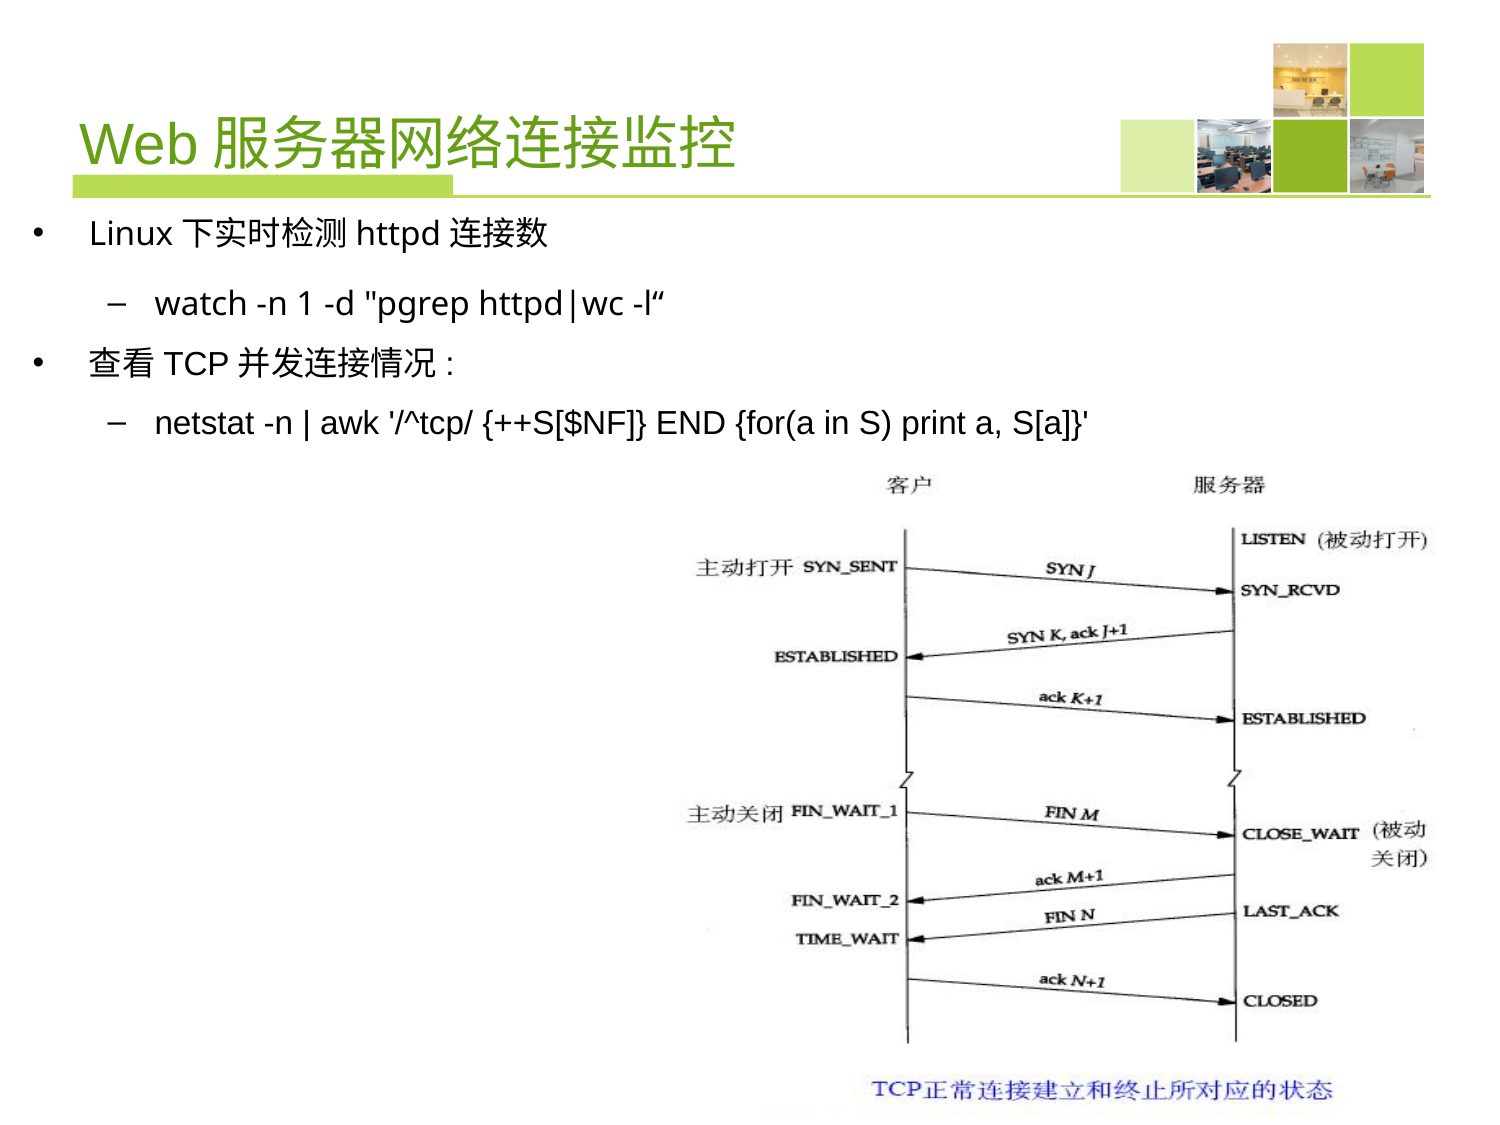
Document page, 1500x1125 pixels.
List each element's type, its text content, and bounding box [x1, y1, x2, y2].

title Web服务器网络连接监控 [64, 75, 1412, 184]
list Linux下实时检测httpd连接数 watch -n 1 -d "pgrep httpd|wc -l“ 查看TCP并发连接情况: netstat -n | awk '/^tcp/ {++S[$NF]} END {for(a in S) print a, S[a]}' [17, 184, 1436, 838]
picture [678, 444, 1495, 1125]
picture [1273, 43, 1348, 75]
picture [1412, 119, 1424, 184]
